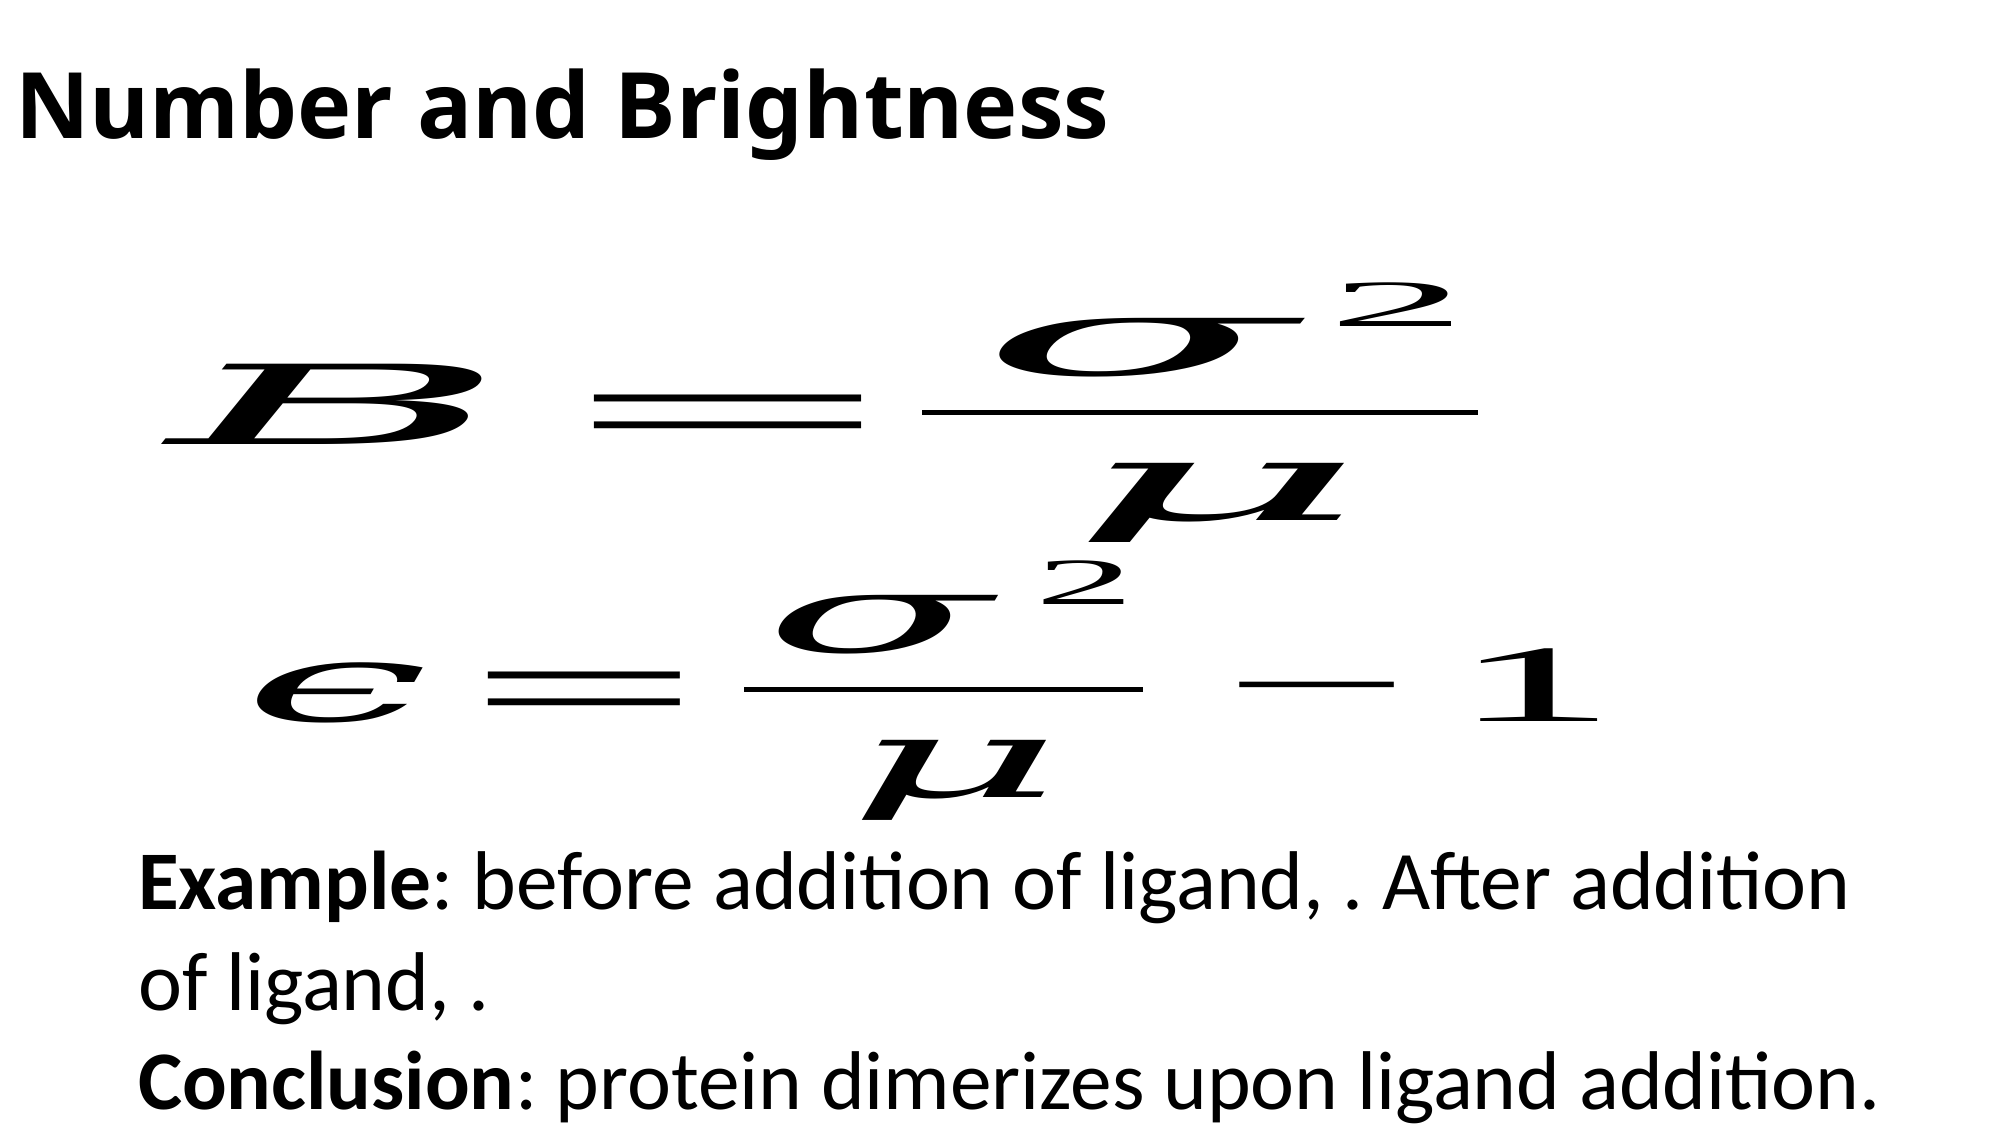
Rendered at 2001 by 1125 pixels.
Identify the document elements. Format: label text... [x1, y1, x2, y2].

title Number and Brightness [0, 0, 1725, 218]
